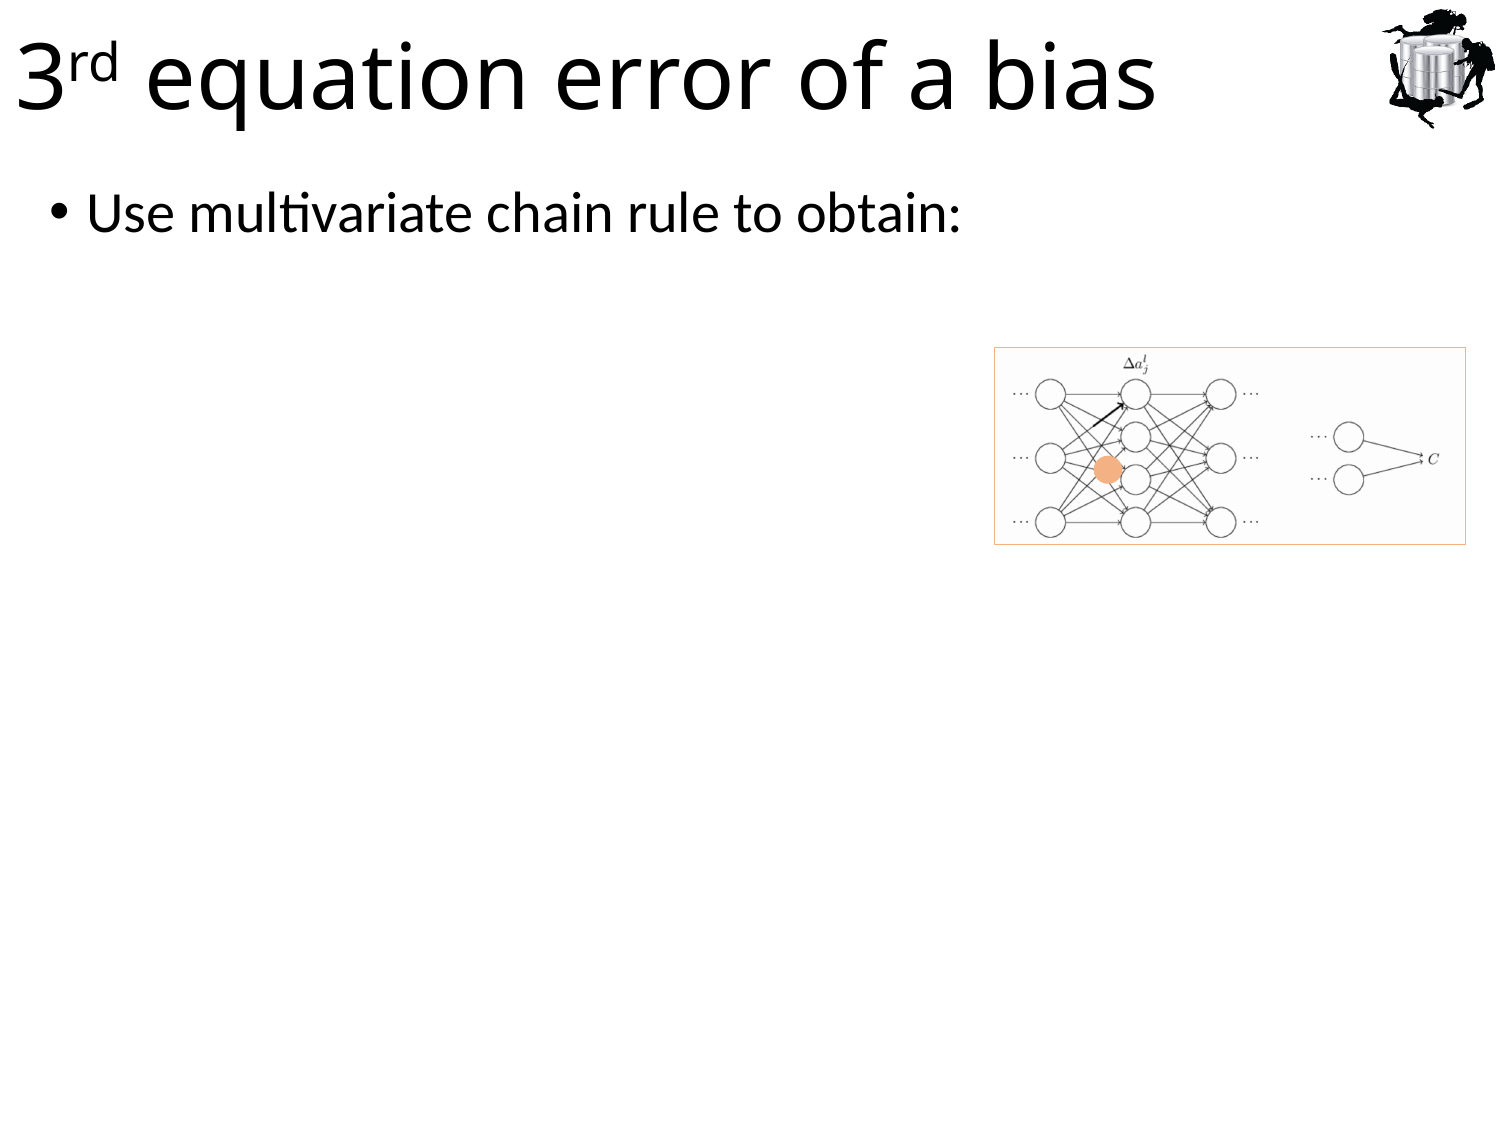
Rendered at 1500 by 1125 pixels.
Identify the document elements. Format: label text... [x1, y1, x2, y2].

picture [1376, 5, 1498, 131]
title 3rd equation error of a bias [0, 14, 1377, 146]
picture [994, 347, 1466, 545]
